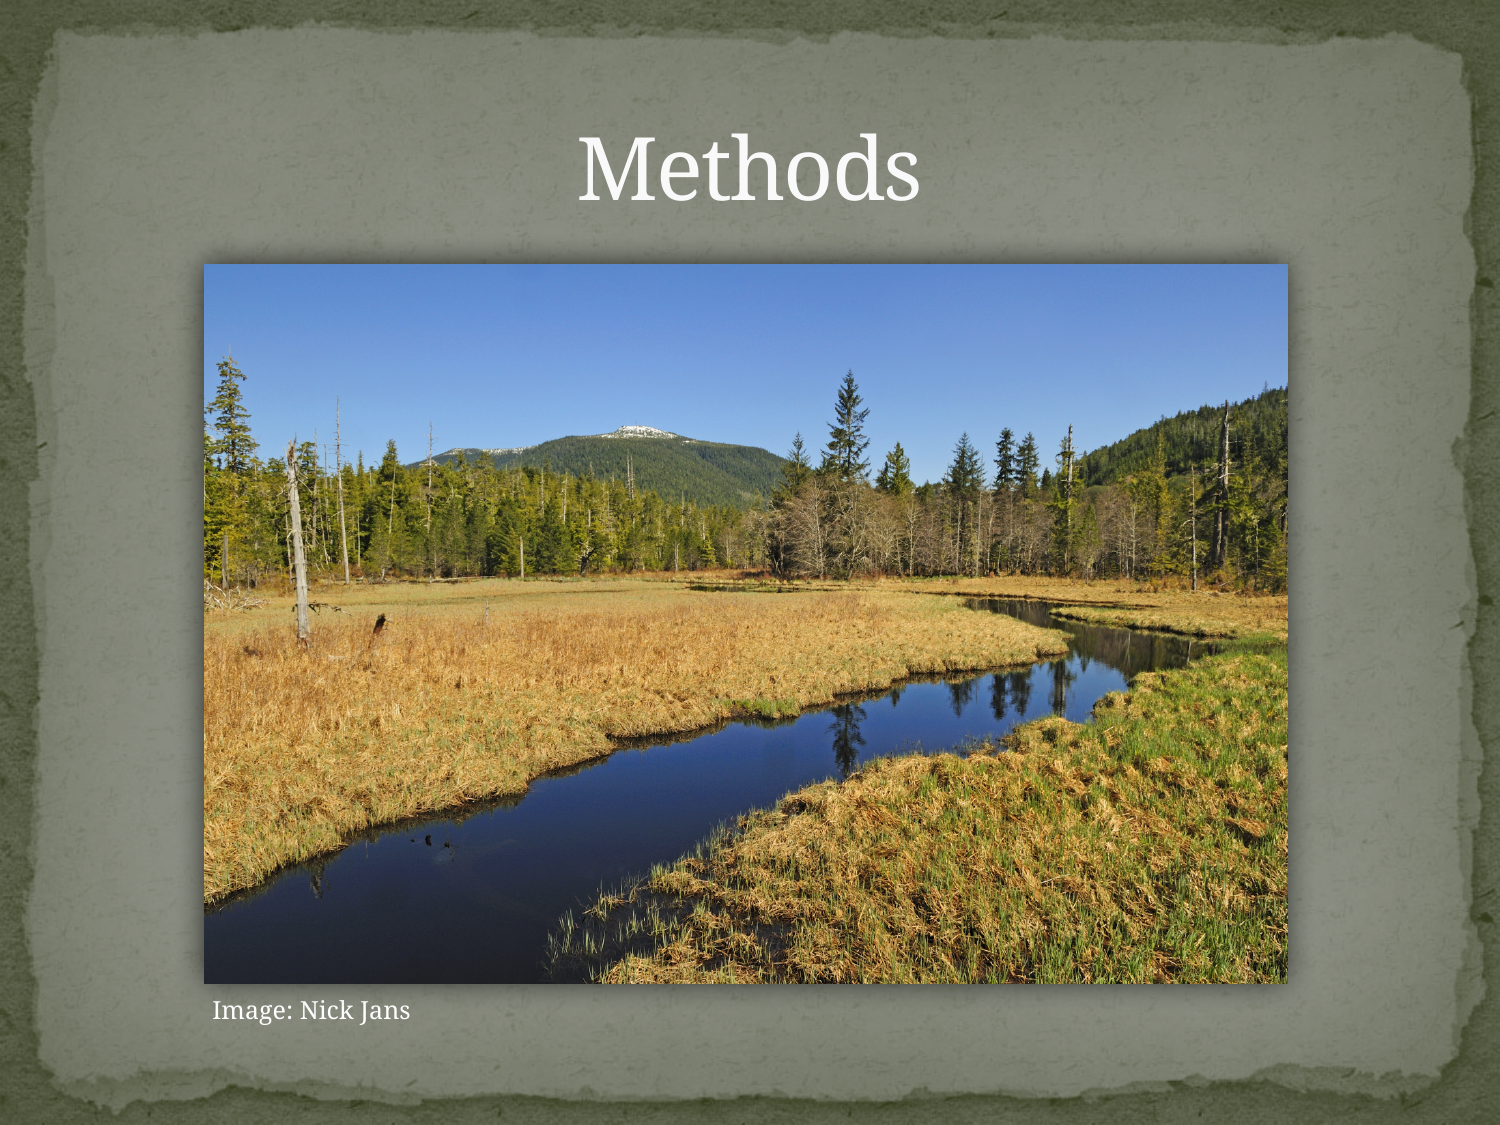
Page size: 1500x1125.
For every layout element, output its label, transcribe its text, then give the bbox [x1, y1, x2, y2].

text_box Image: Nick Jans [197, 998, 875, 1033]
title Methods [74, 24, 1425, 225]
picture [204, 264, 1288, 984]
